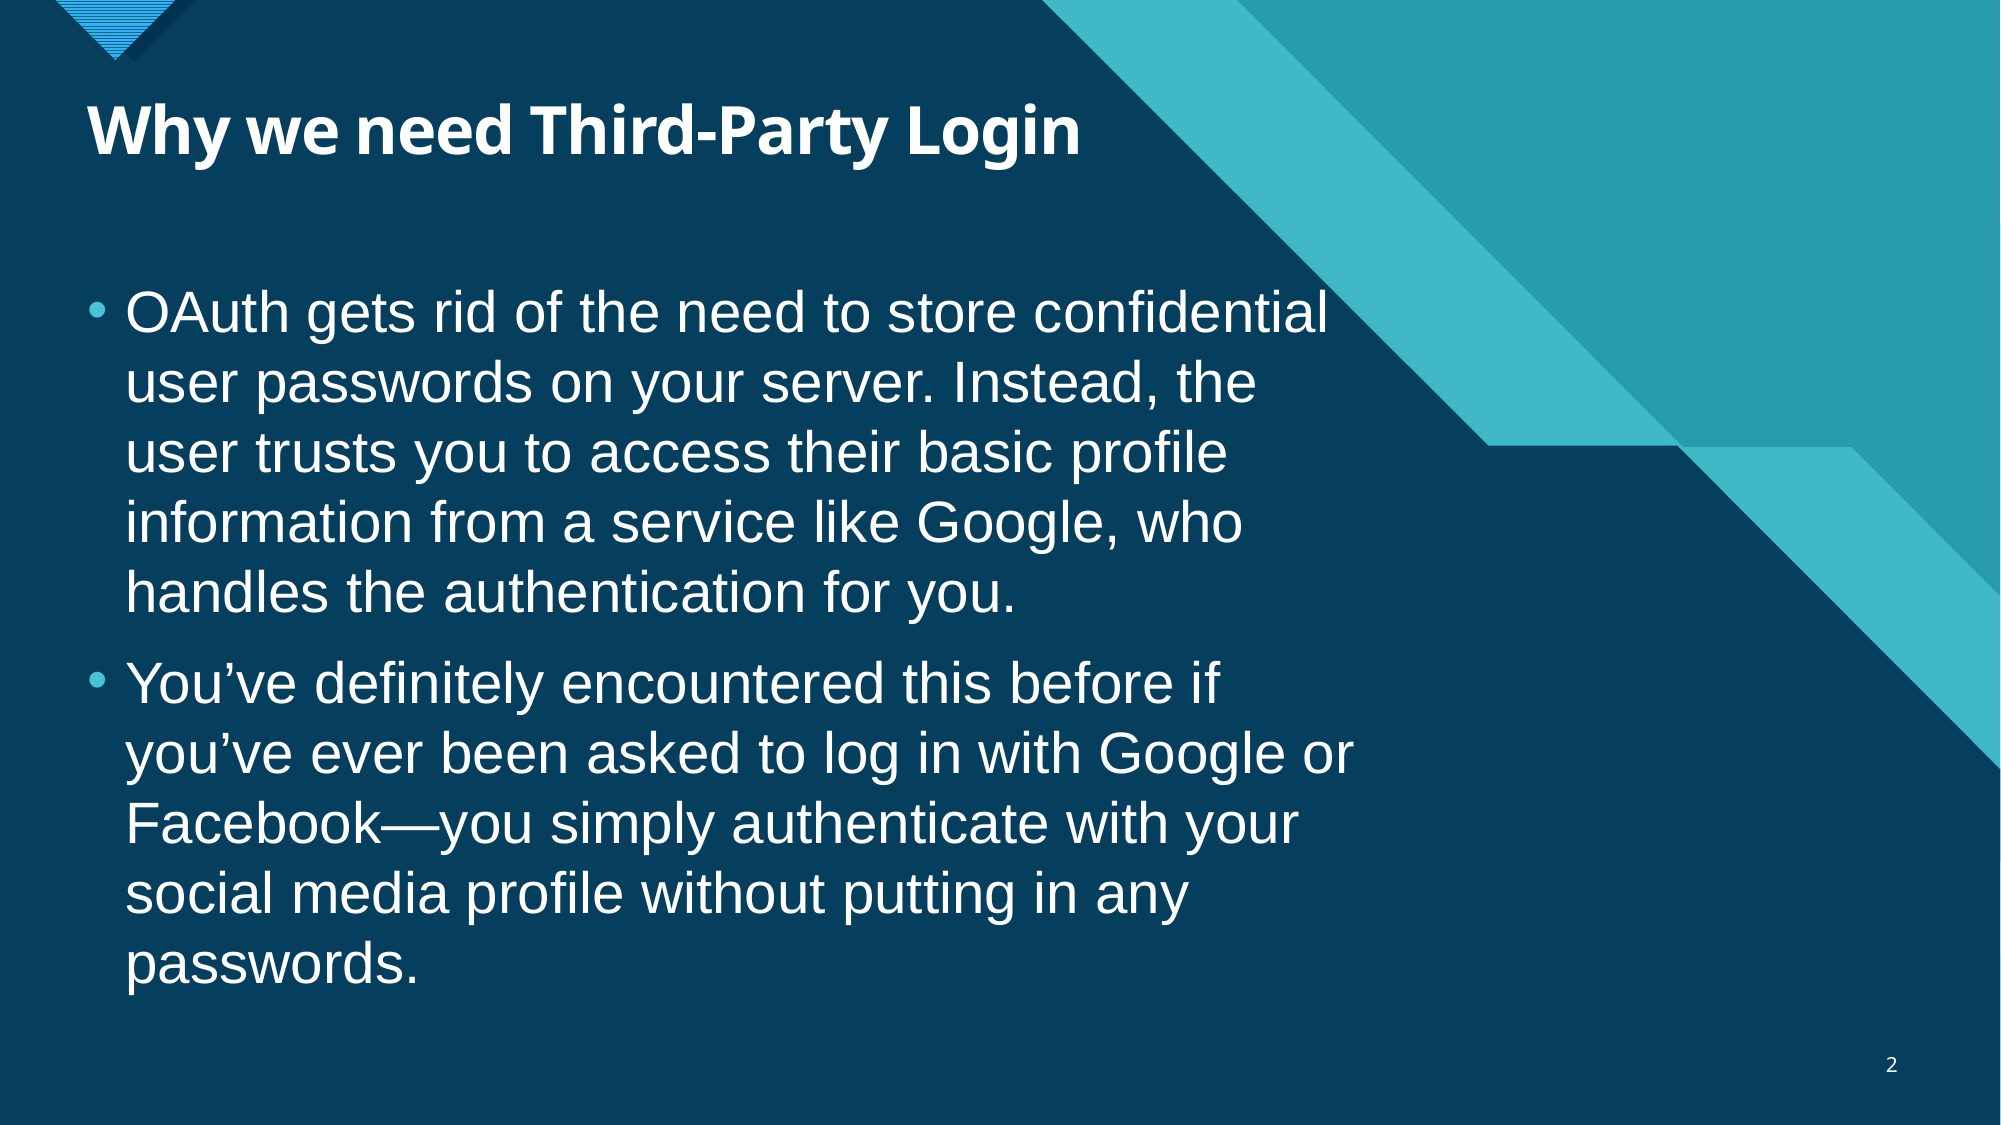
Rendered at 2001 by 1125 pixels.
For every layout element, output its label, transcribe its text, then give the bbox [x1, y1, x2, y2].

list OAuth gets rid of the need to store confidential user passwords on your server. Instead, the user trusts you to access their basic profile information from a service like Google, who handles the authentication for you. You’ve definitely encountered this before if you’ve ever been asked to log in with Google or Facebook—you simply authenticate with your social media profile without putting in any passwords. [72, 266, 1397, 1096]
title Why we need Third-Party Login [72, 89, 1913, 177]
slide_number 2 [1845, 1035, 1913, 1096]
